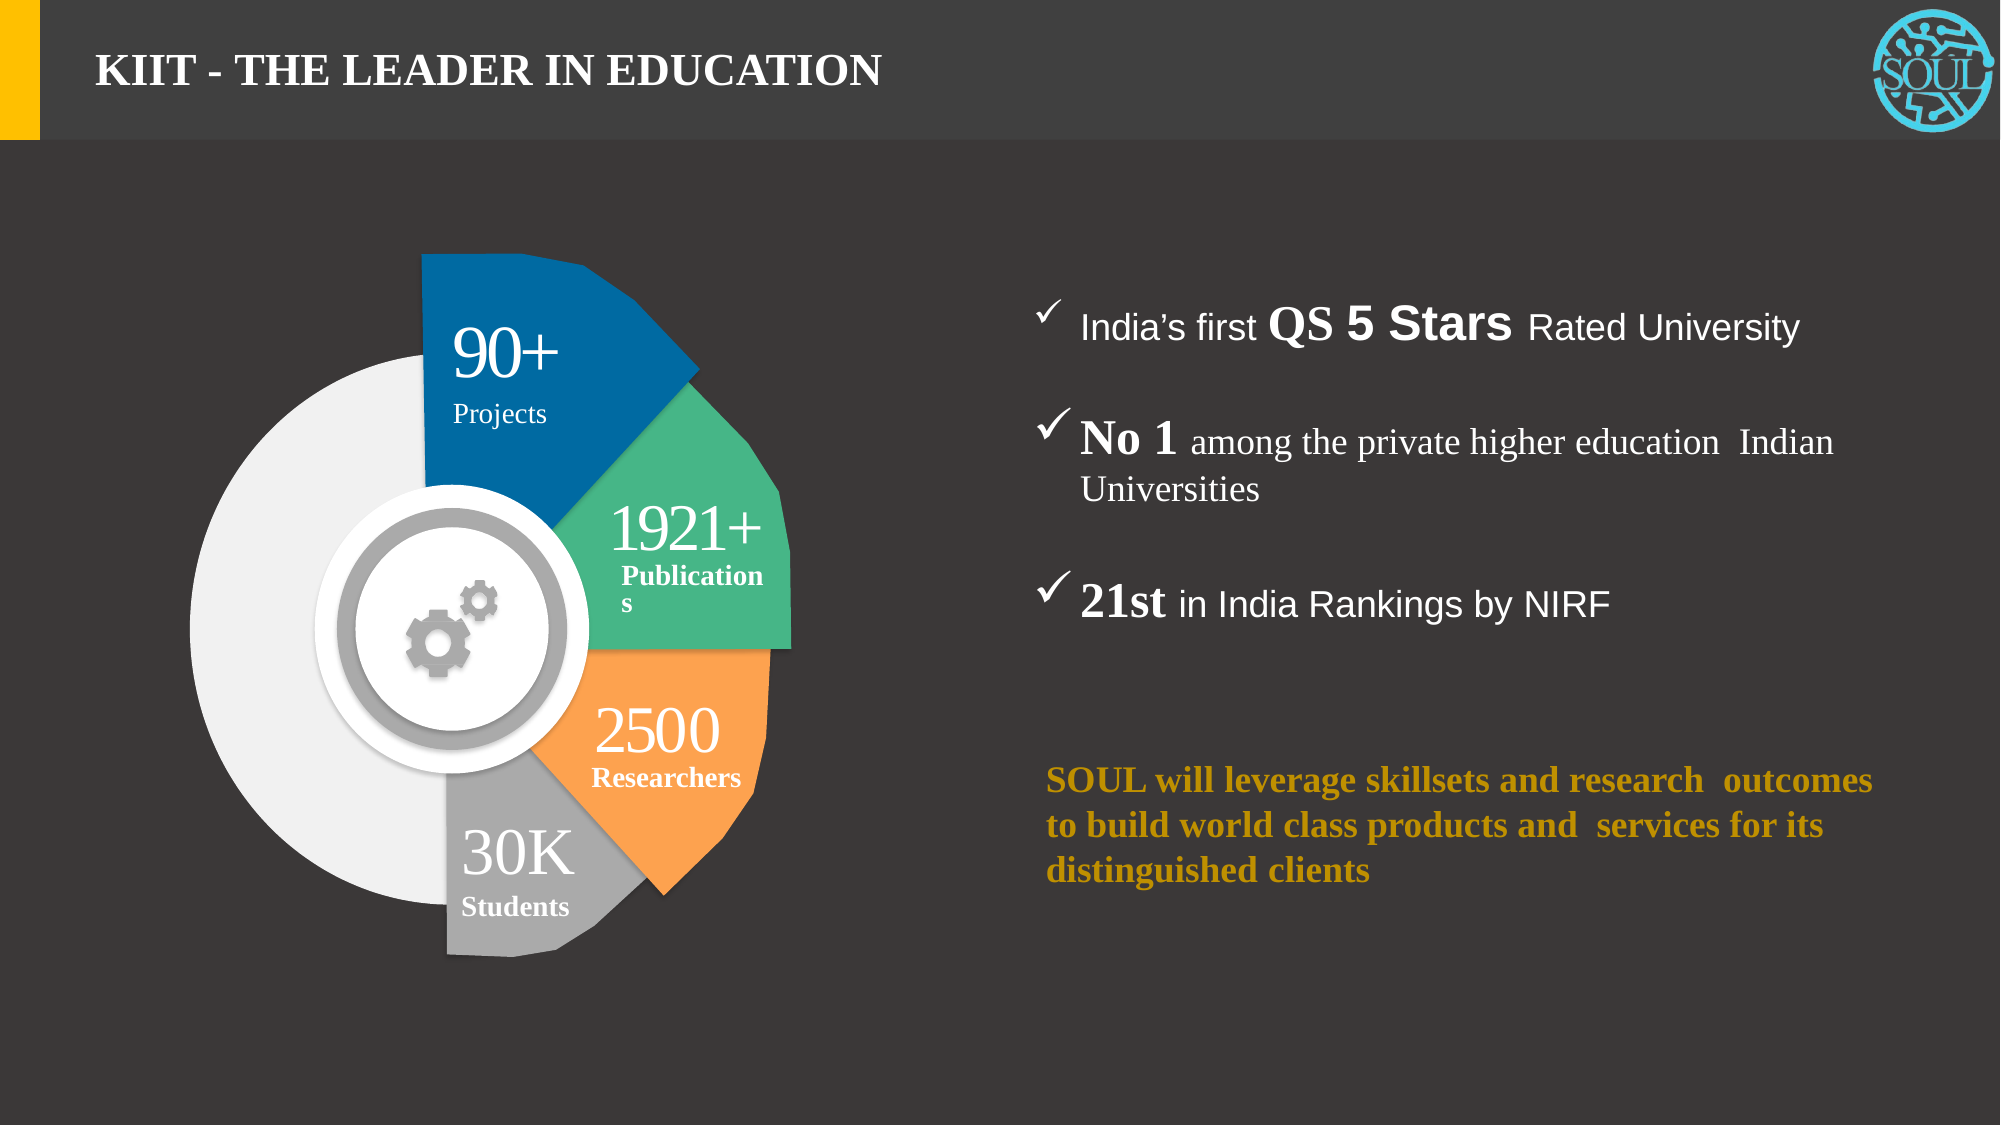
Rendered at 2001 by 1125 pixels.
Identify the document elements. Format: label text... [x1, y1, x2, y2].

title KIIT - THE LEADER IN EDUCATION [80, 38, 900, 242]
text_box SOUL will leverage skillsets and research outcomes to build world class products and services for its distinguished clients [1031, 747, 1899, 898]
picture [1871, 9, 1995, 133]
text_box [1031, 288, 1911, 629]
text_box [189, 251, 797, 965]
